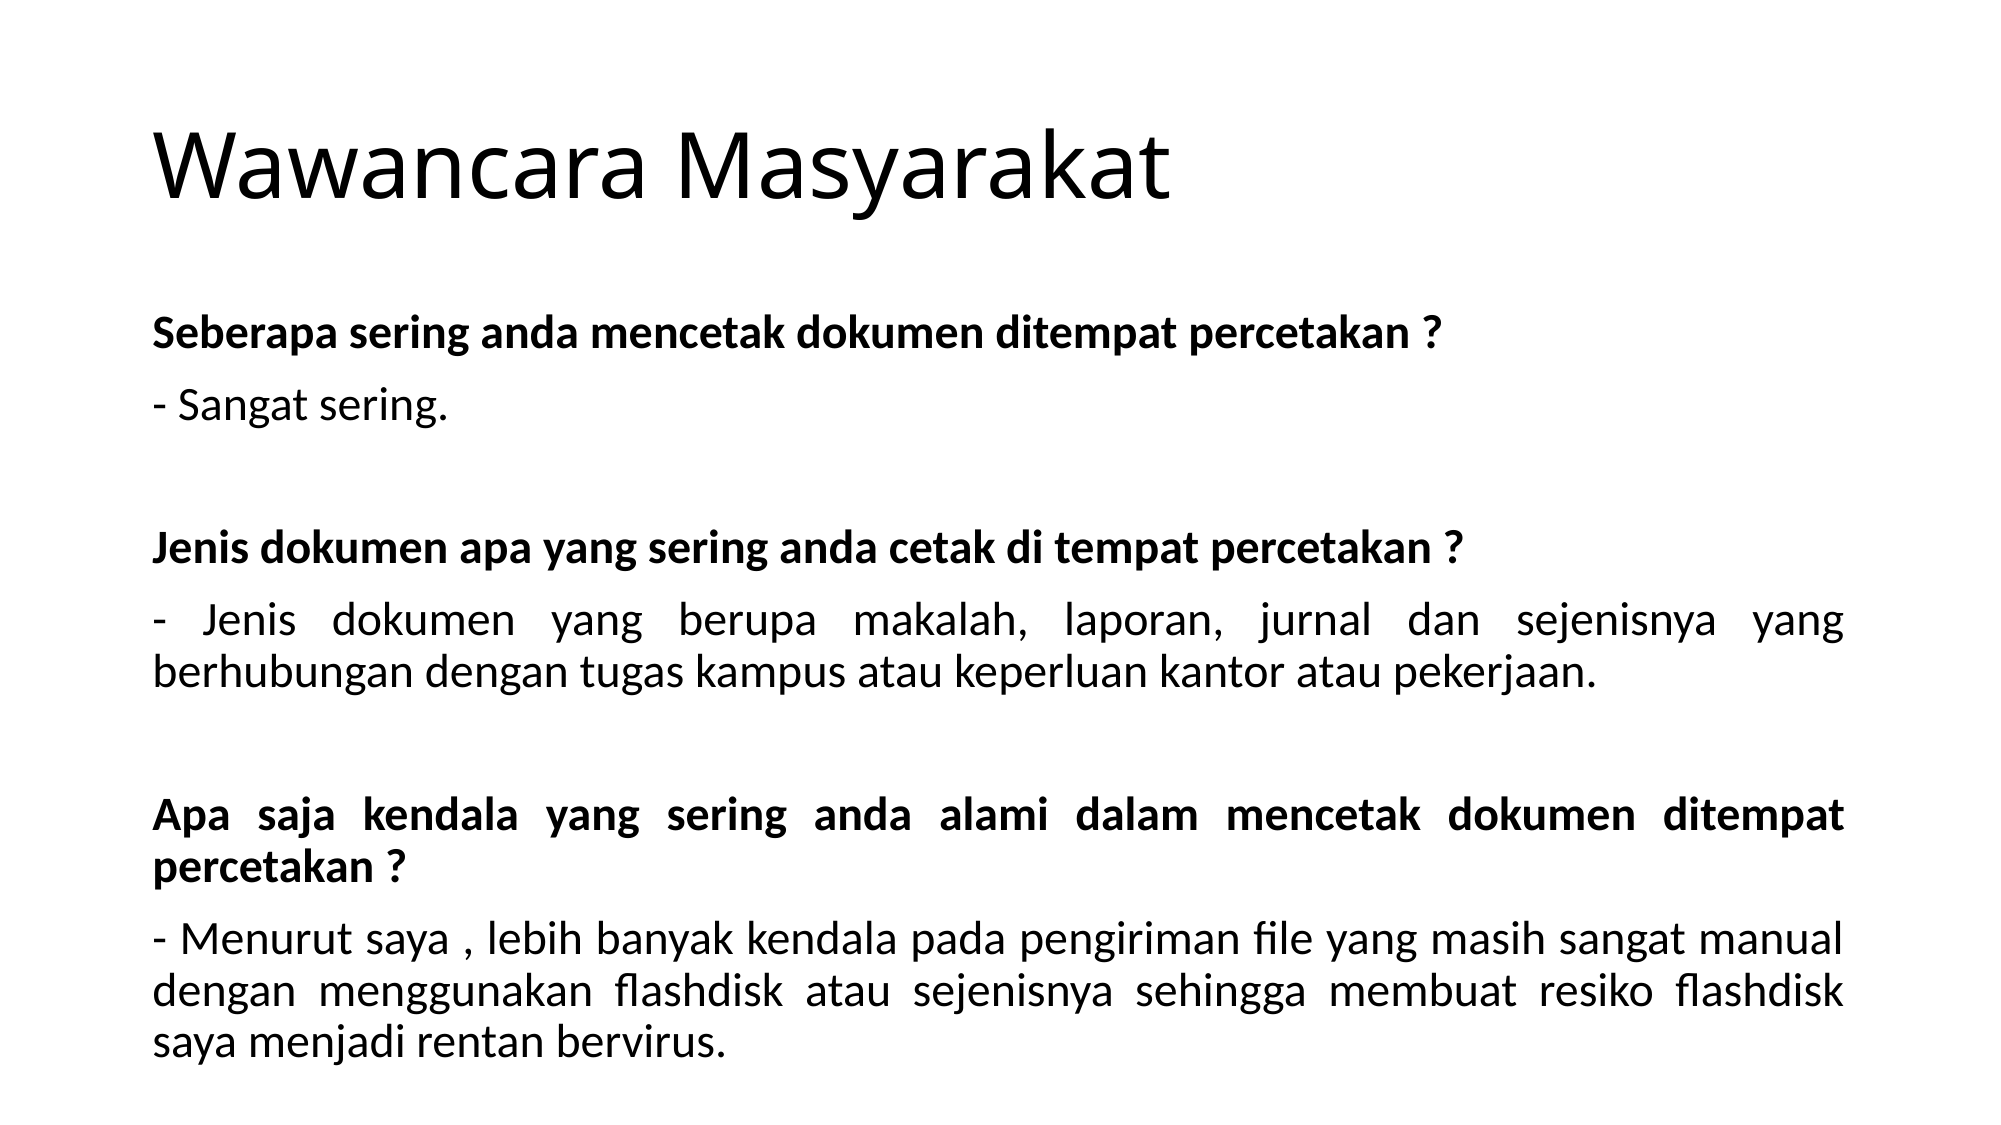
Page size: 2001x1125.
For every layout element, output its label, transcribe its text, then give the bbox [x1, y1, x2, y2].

title Wawancara Masyarakat [137, 59, 1863, 278]
list Seberapa sering anda mencetak dokumen ditempat percetakan ? - Sangat sering. Jenis dokumen apa yang sering anda cetak di tempat percetakan ? - Jenis dokumen yang berupa makalah, laporan, jurnal dan sejenisnya yang berhubungan dengan tugas kampus atau keperluan kantor atau pekerjaan. Apa saja kendala yang sering anda alami dalam mencetak dokumen ditempat percetakan ? - Menurut saya , lebih banyak kendala pada pengiriman file yang masih sangat manual dengan menggunakan flashdisk atau sejenisnya sehingga membuat resiko flashdisk saya menjadi rentan bervirus. [137, 299, 1863, 1082]
